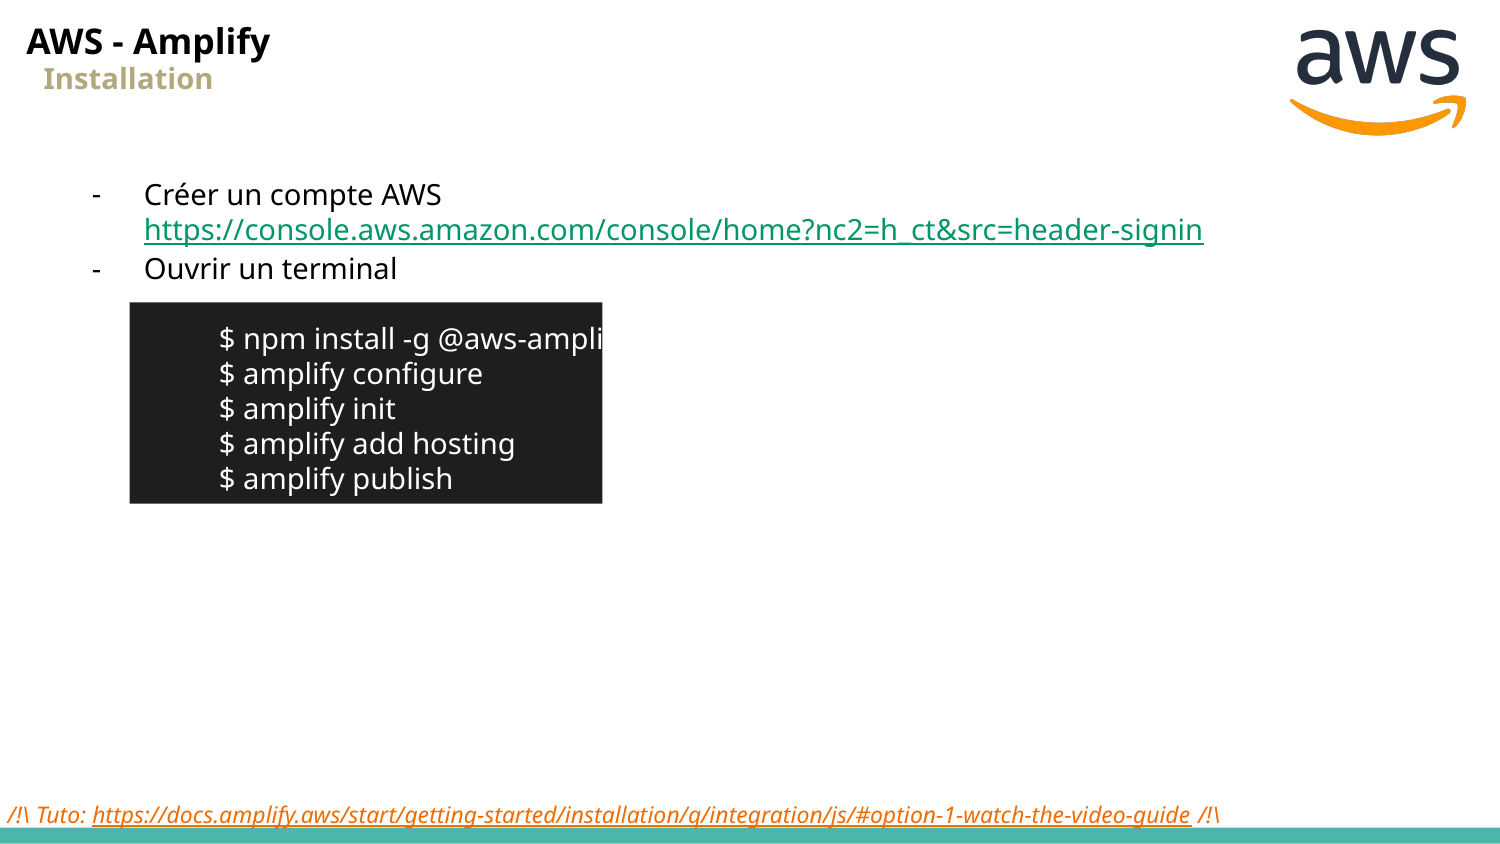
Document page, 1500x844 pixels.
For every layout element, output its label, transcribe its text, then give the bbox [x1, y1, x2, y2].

text_box AWS - Amplify [11, 4, 510, 78]
text_box Créer un compte AWS https://console.aws.amazon.com/console/home?nc2=h_ct&src=header-signin Ouvrir un terminal $ npm install -g @aws-amplify/cli $ amplify configure $ amplify init $ amplify add hosting $ amplify publish [54, 161, 1265, 581]
picture [1289, 29, 1467, 137]
text_box Installation [28, 45, 663, 111]
text_box /!\ Tuto: https://docs.amplify.aws/start/getting-started/installation/q/integration/js/#option-1-watch-the-video-guide /!\ [0, 785, 1500, 844]
